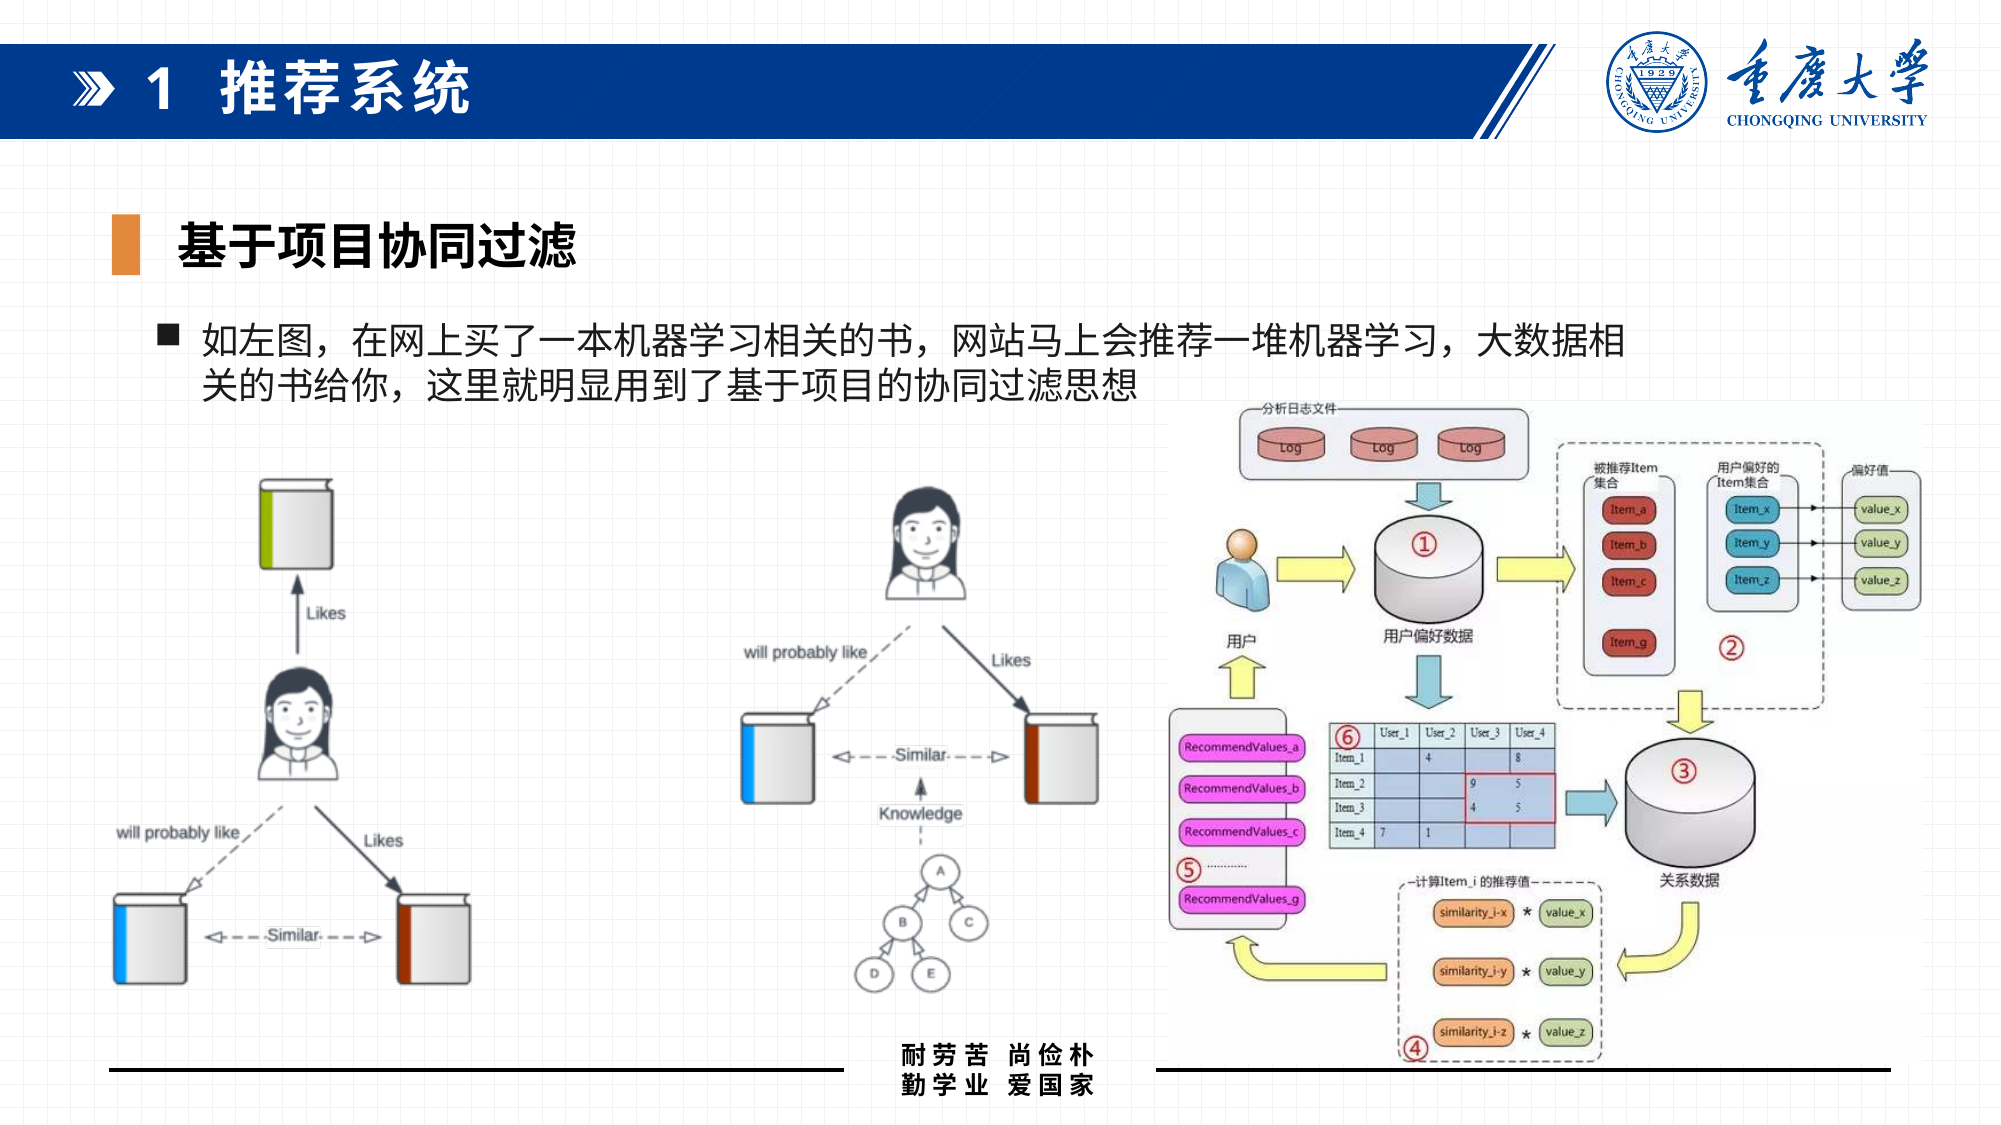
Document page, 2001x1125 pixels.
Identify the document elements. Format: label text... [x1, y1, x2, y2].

picture [1606, 31, 1928, 133]
text_box 如左图，在网上买了一本机器学习相关的书，网站马上会推荐一堆机器学习，大数据相关的书给你，这里就明显用到了基于项目的协同过滤思想 [139, 309, 1664, 415]
list 1 推荐系统 [108, 51, 1356, 136]
picture [7, 401, 1922, 1063]
list 基于项目协同过滤 [139, 213, 1891, 275]
